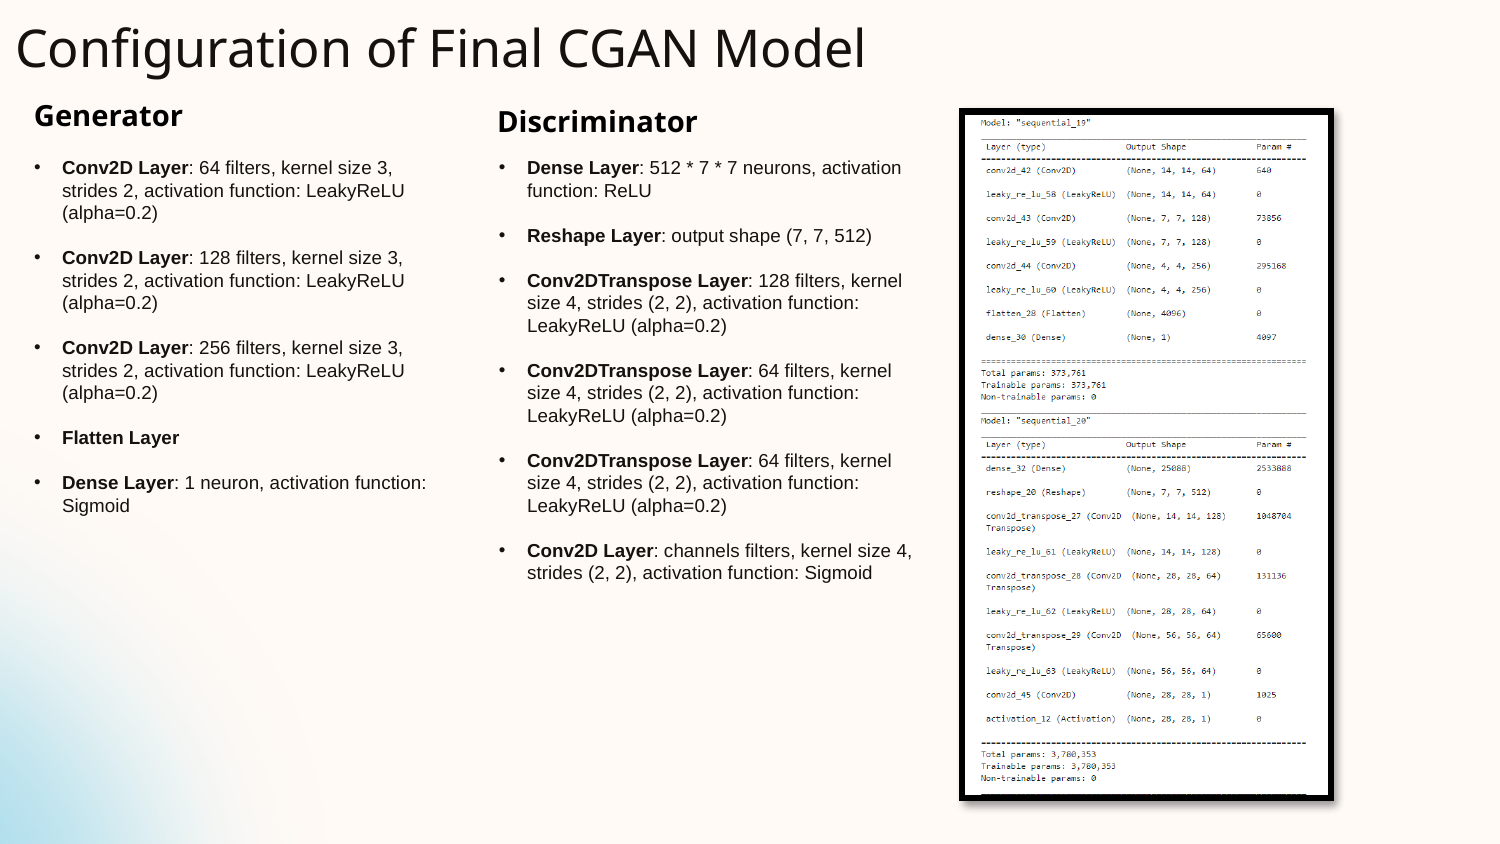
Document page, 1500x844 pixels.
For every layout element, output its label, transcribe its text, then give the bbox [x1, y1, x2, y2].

text_box Conv2D Layer: 64 filters, kernel size 3, strides 2, activation function: LeakyReLU (alpha=0.2) Conv2D Layer: 128 filters, kernel size 3, strides 2, activation function: LeakyReLU (alpha=0.2) Conv2D Layer: 256 filters, kernel size 3, strides 2, activation function: LeakyReLU (alpha=0.2) Flatten Layer Dense Layer: 1 neuron, activation function: Sigmoid [19, 148, 445, 524]
picture [0, 104, 673, 844]
text_box Dense Layer: 512 * 7 * 7 neurons, activation function: ReLU Reshape Layer: output shape (7, 7, 512) Conv2DTranspose Layer: 128 filters, kernel size 4, strides (2, 2), activation function: LeakyReLU (alpha=0.2) Conv2DTranspose Layer: 64 filters, kernel size 4, strides (2, 2), activation function: LeakyReLU (alpha=0.2) Conv2DTranspose Layer: 64 filters, kernel size 4, strides (2, 2), activation function: LeakyReLU (alpha=0.2) Conv2D Layer: channels filters, kernel size 4, strides (2, 2), activation function: Sigmoid [484, 148, 942, 591]
text_box Discriminator [482, 95, 1014, 146]
title Configuration of Final CGAN Model [0, 0, 1451, 90]
text_box Generator [19, 89, 423, 140]
picture [965, 114, 1328, 796]
